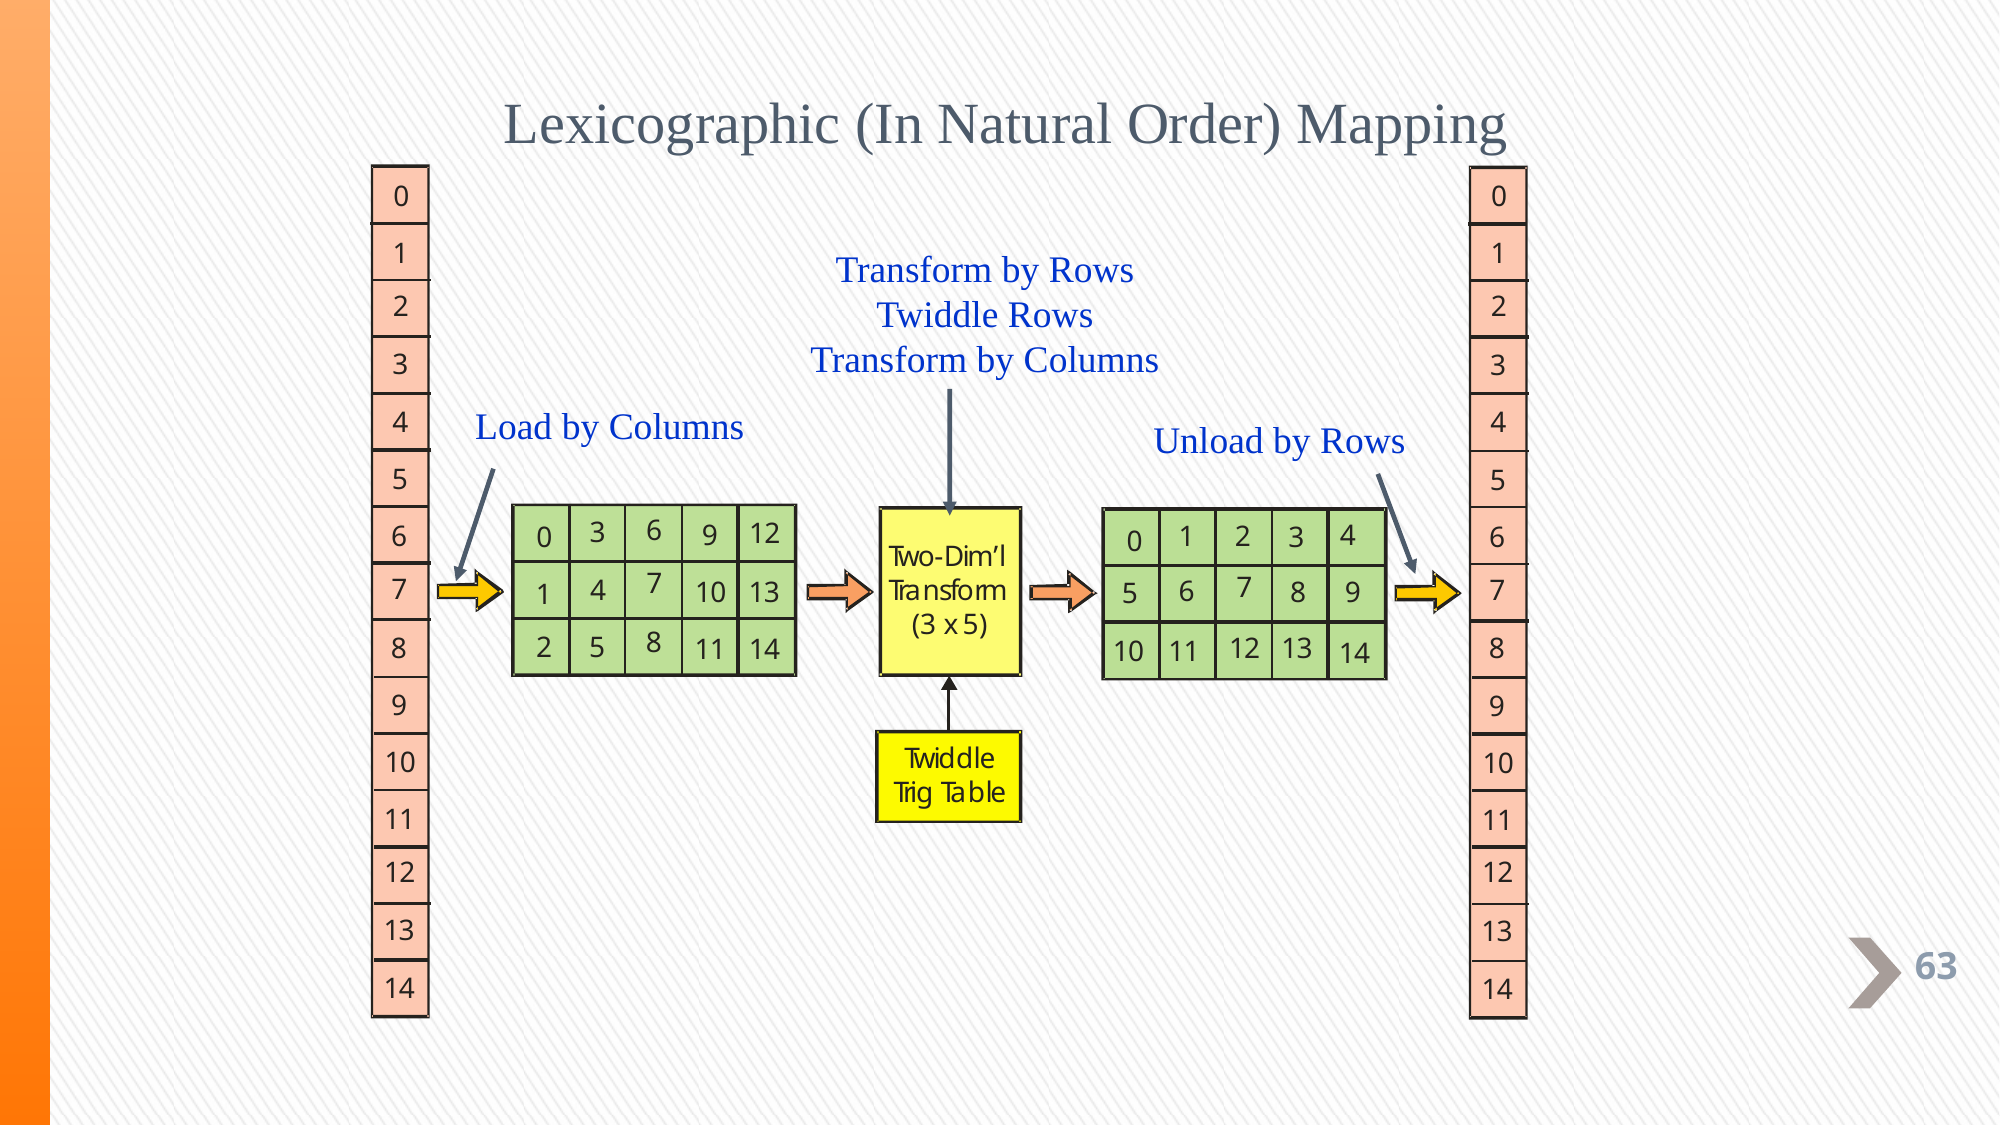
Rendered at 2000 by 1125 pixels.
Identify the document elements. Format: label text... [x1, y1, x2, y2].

slide_number 63 [1900, 937, 2000, 998]
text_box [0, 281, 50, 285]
title Lexicographic (In Natural Order) Mapping [337, 50, 1675, 163]
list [368, 162, 1532, 1022]
